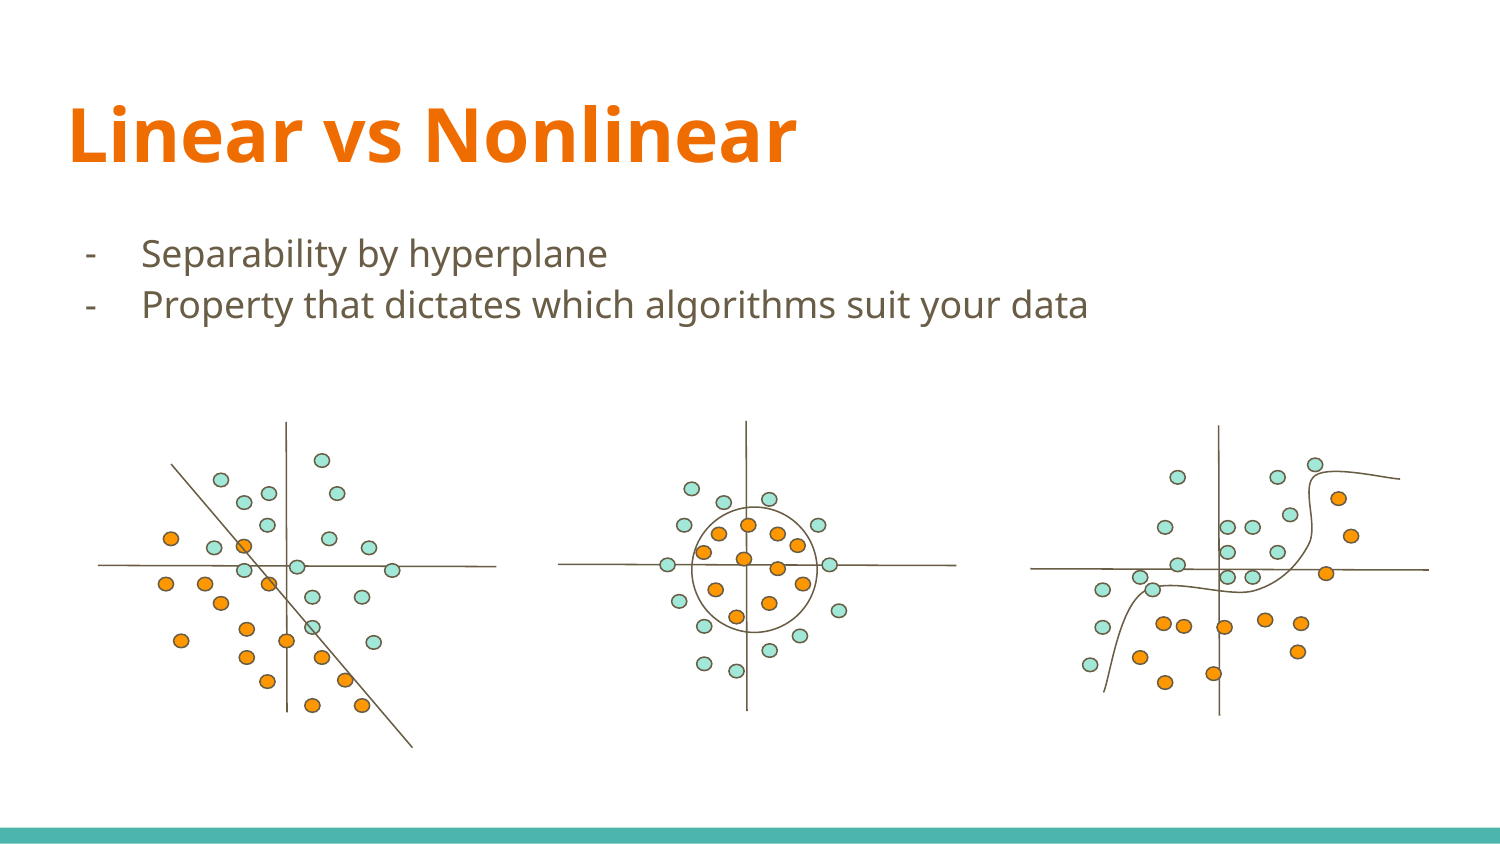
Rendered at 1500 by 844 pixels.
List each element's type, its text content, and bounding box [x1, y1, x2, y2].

text_box [1145, 583, 1161, 597]
text_box [1095, 583, 1111, 597]
text_box [1132, 650, 1148, 665]
text_box [1245, 580, 1260, 585]
text_box [1290, 645, 1306, 659]
text_box [1224, 620, 1233, 635]
text_box [676, 518, 692, 533]
text_box [1156, 616, 1172, 631]
text_box [692, 575, 740, 631]
text_box [761, 492, 777, 507]
text_box [1277, 471, 1401, 567]
text_box [831, 604, 847, 618]
text_box [1224, 580, 1278, 606]
text_box [1307, 458, 1323, 472]
text_box [1224, 545, 1236, 560]
title Linear vs Nonlinear [51, 72, 1449, 189]
text_box [1224, 580, 1235, 585]
text_box [1270, 470, 1286, 485]
text_box [1082, 658, 1098, 672]
text_box [1157, 520, 1173, 535]
text_box [810, 518, 826, 533]
text_box [660, 558, 675, 562]
text_box [684, 482, 700, 496]
text_box [752, 575, 817, 633]
text_box [671, 594, 687, 609]
text_box [1245, 520, 1261, 535]
text_box [792, 629, 808, 643]
text_box [1176, 619, 1192, 634]
text_box [1224, 520, 1236, 535]
text_box [752, 507, 817, 562]
text_box [822, 558, 837, 562]
text_box [1343, 529, 1359, 543]
text_box [1157, 675, 1173, 690]
text_box [314, 453, 330, 462]
text_box [1095, 620, 1111, 635]
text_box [170, 463, 413, 748]
text_box [1206, 667, 1213, 681]
text_box [692, 508, 740, 562]
text_box [1282, 508, 1298, 522]
text_box [1330, 491, 1347, 506]
text_box [696, 619, 712, 634]
text_box [762, 643, 778, 658]
text_box [716, 495, 732, 510]
text_box [1270, 545, 1286, 560]
text_box [1103, 585, 1213, 693]
text_box [1133, 580, 1148, 585]
text_box [1170, 470, 1186, 485]
text_box [158, 577, 165, 591]
text_box [696, 657, 712, 671]
text_box [1257, 613, 1273, 627]
text_box [1170, 558, 1186, 567]
text_box [728, 664, 740, 678]
list Separability by hyperplane Property that dictates which algorithms suit your data [51, 207, 1449, 383]
text_box [1293, 616, 1309, 631]
